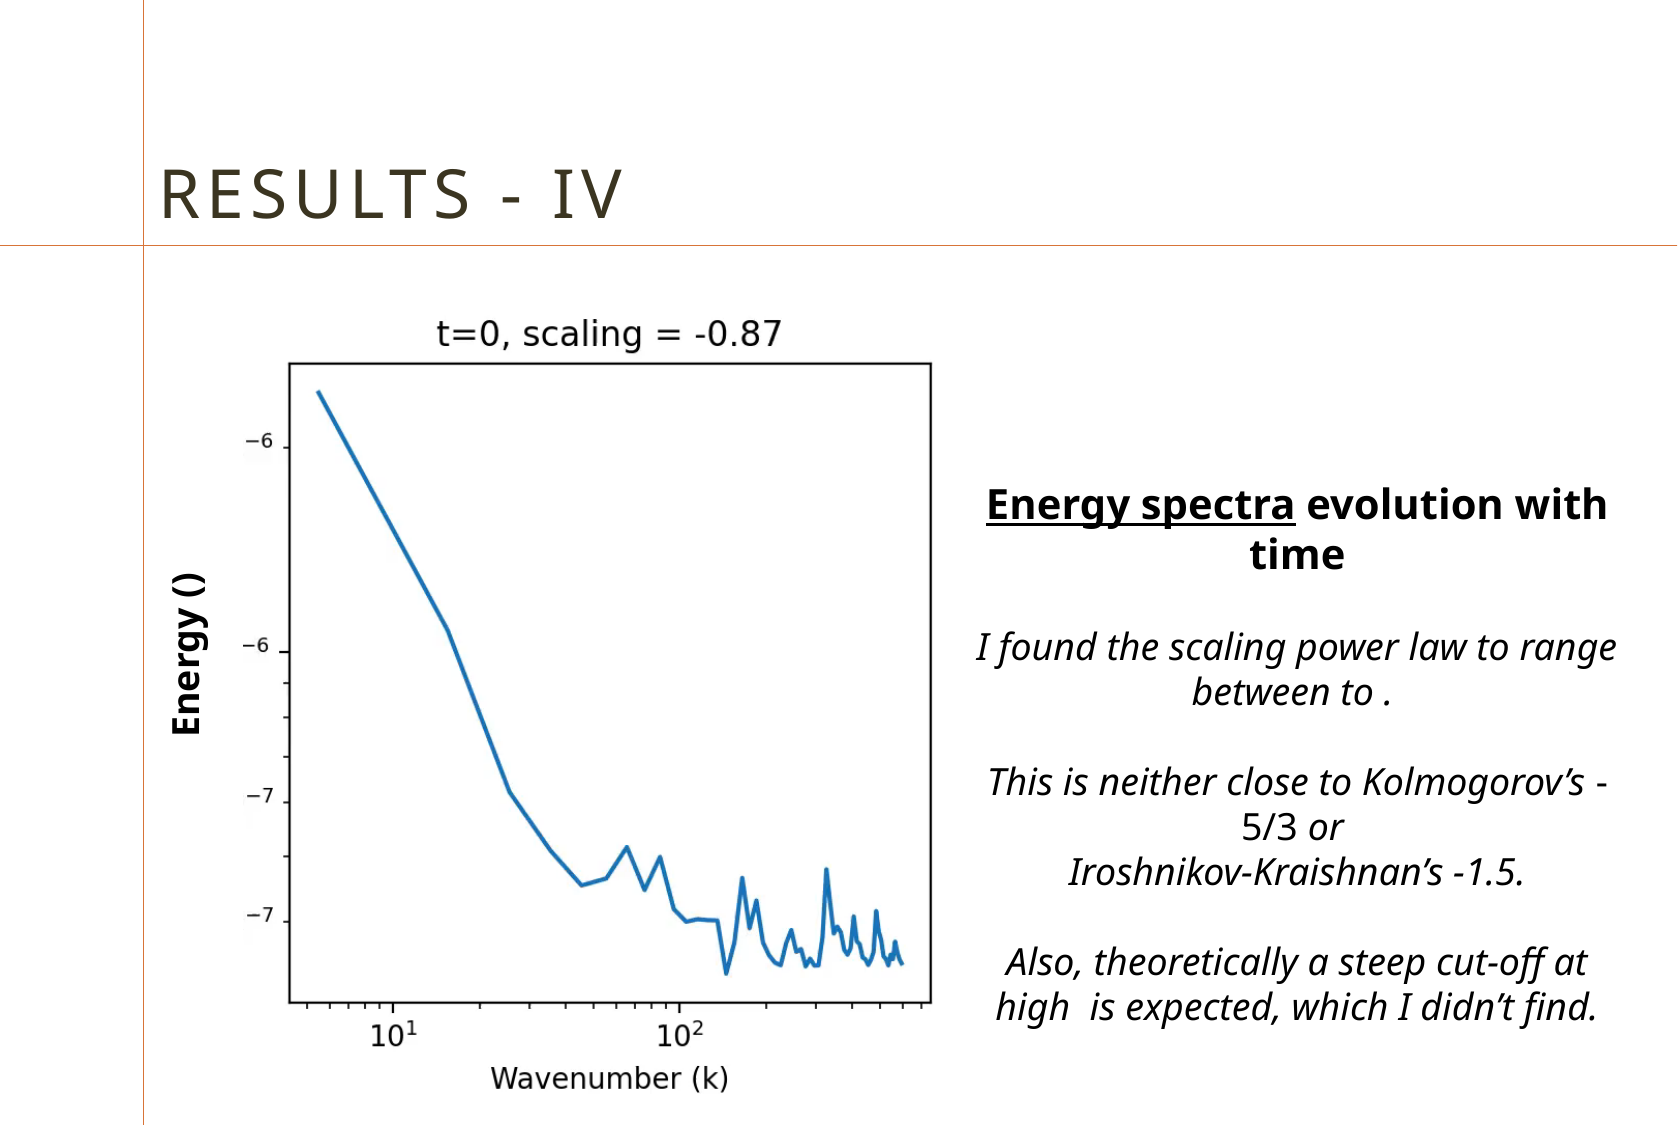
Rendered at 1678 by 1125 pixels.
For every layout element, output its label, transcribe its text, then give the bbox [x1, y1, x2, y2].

title Results - IV [144, 12, 1678, 241]
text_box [242, 289, 970, 1094]
